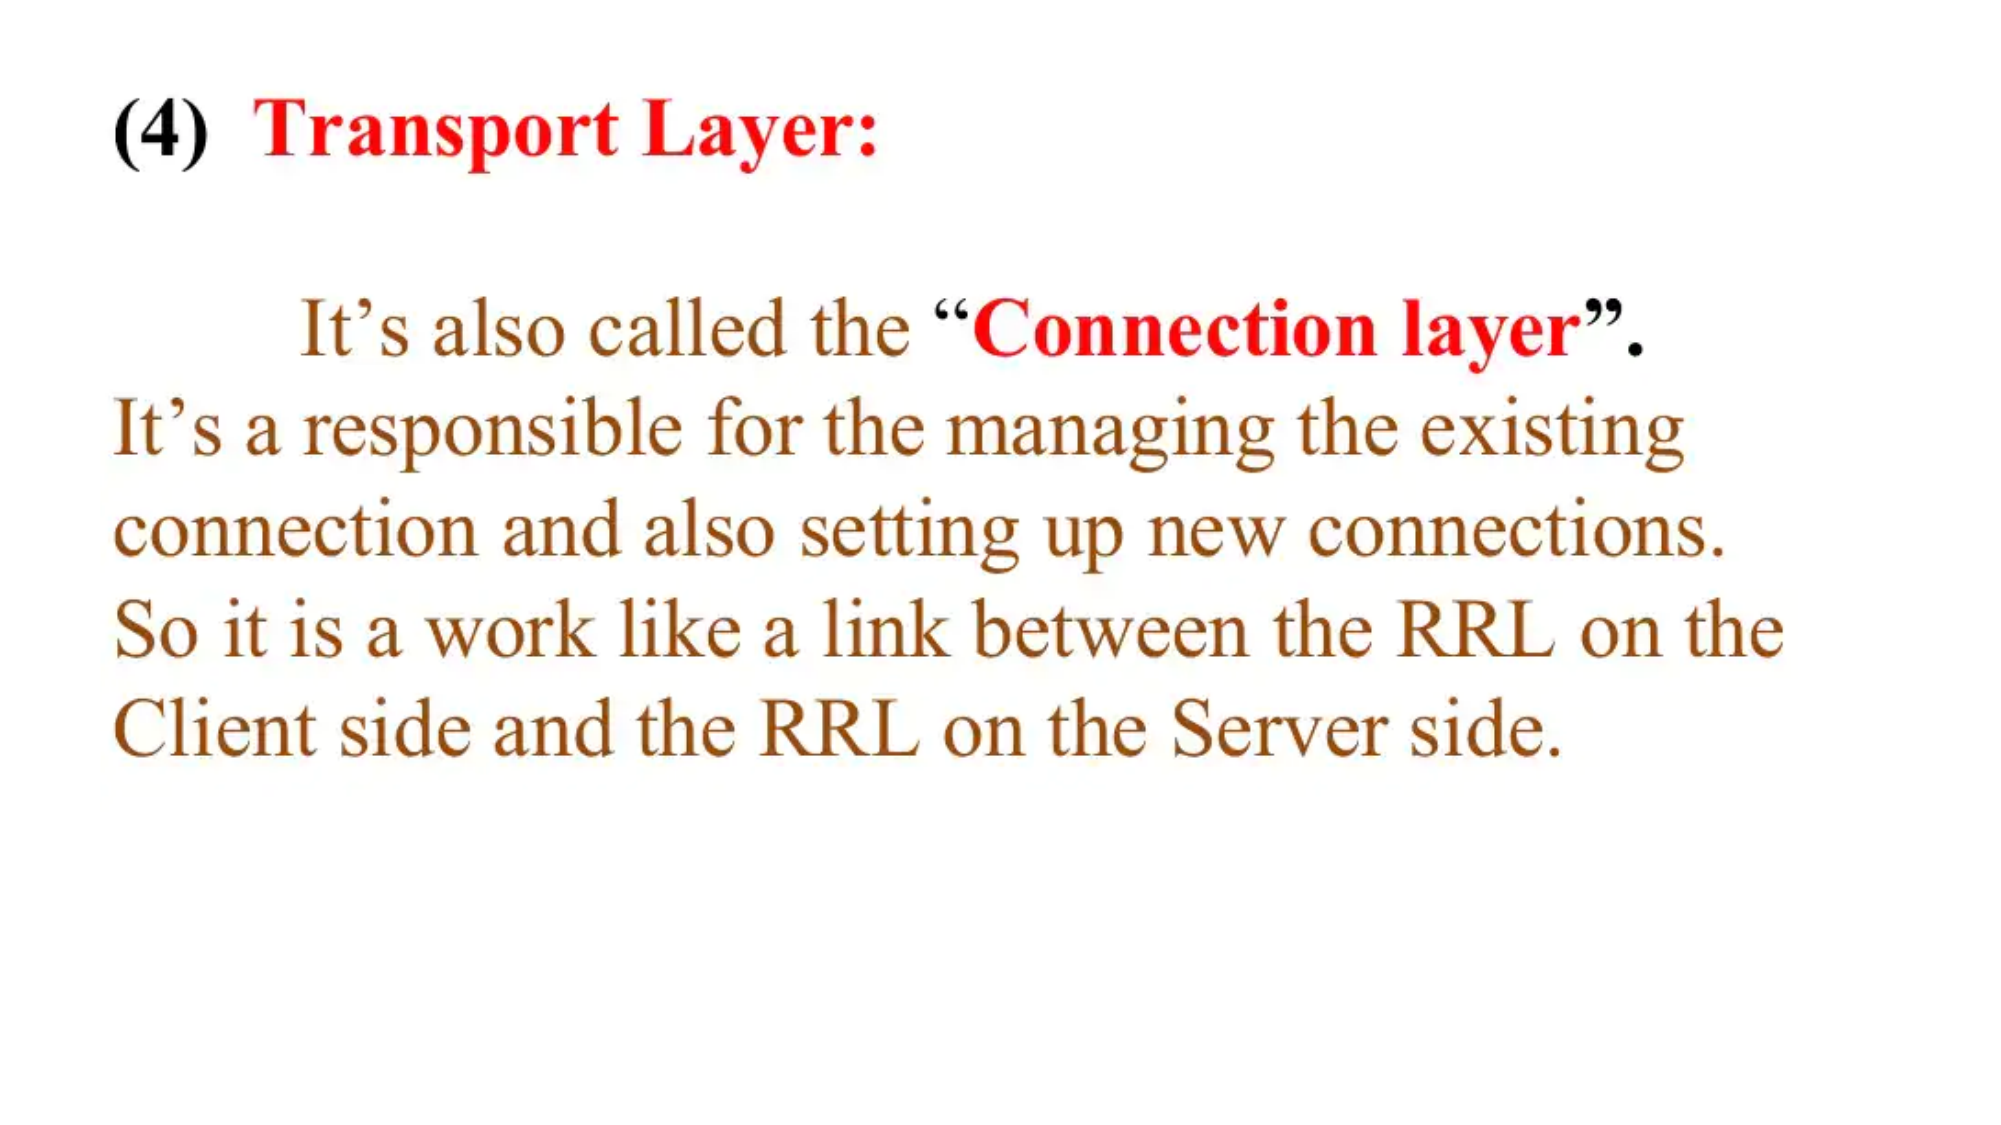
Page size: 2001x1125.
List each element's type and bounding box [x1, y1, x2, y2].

picture [100, 88, 1937, 814]
